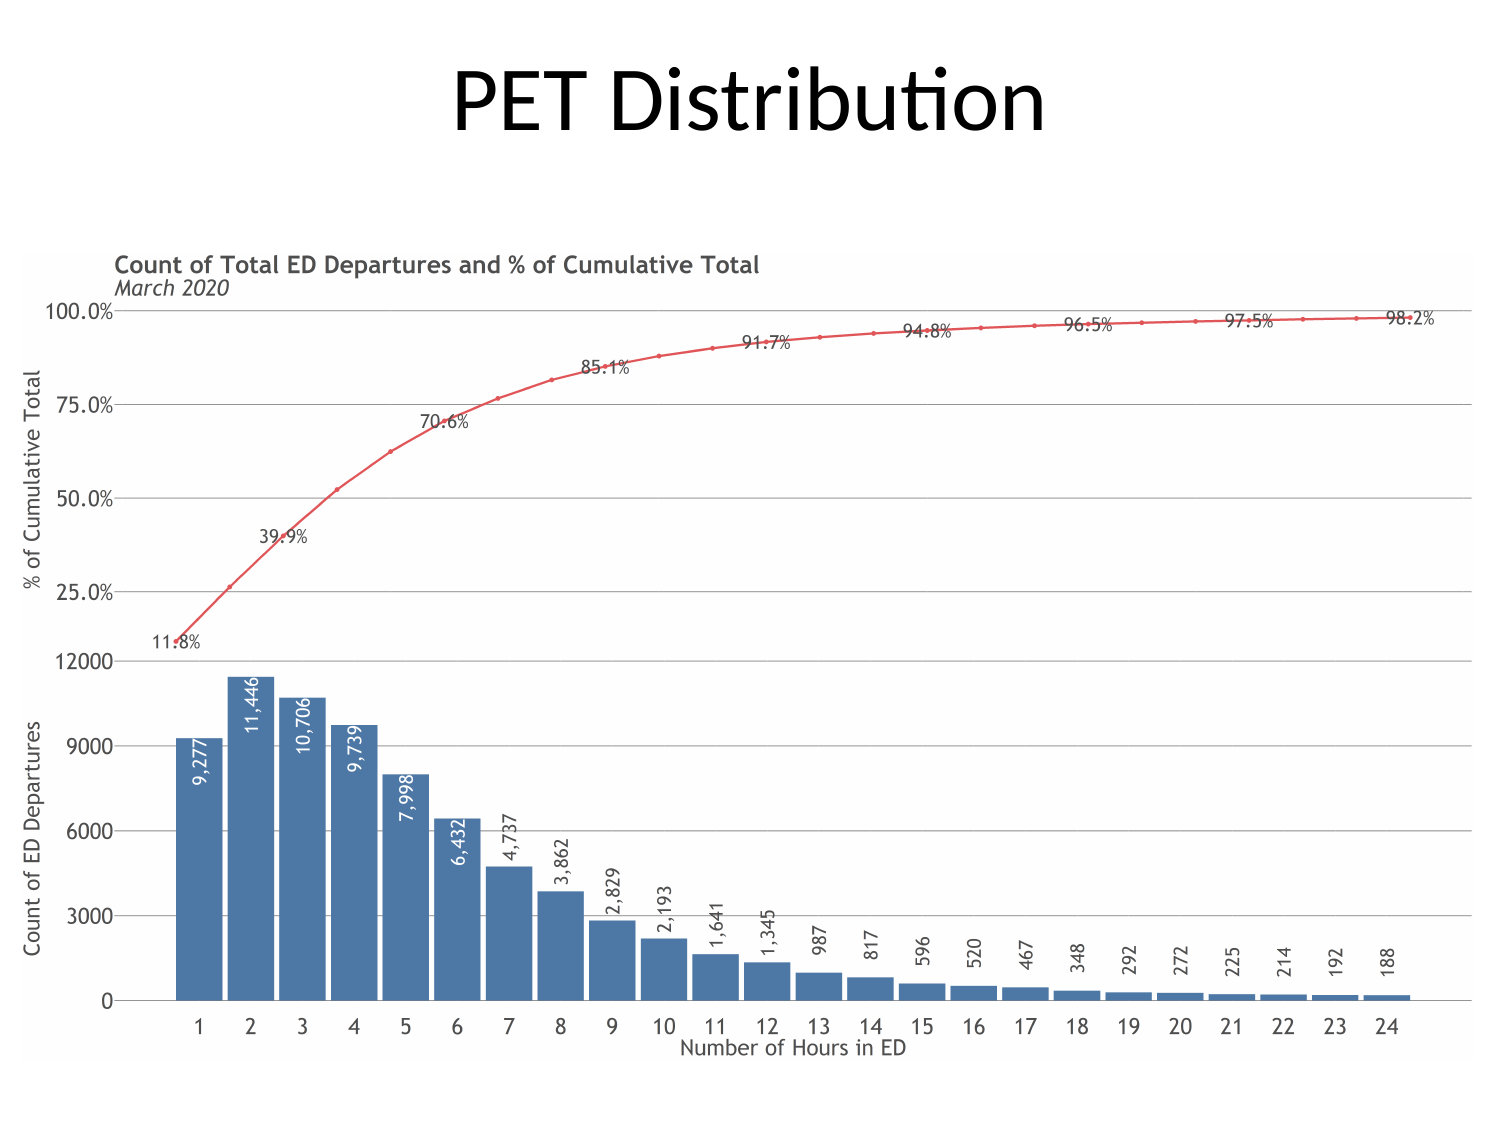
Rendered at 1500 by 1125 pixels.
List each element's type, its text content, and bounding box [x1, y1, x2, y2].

title PET Distribution [0, 0, 1500, 188]
picture [22, 253, 1474, 1061]
